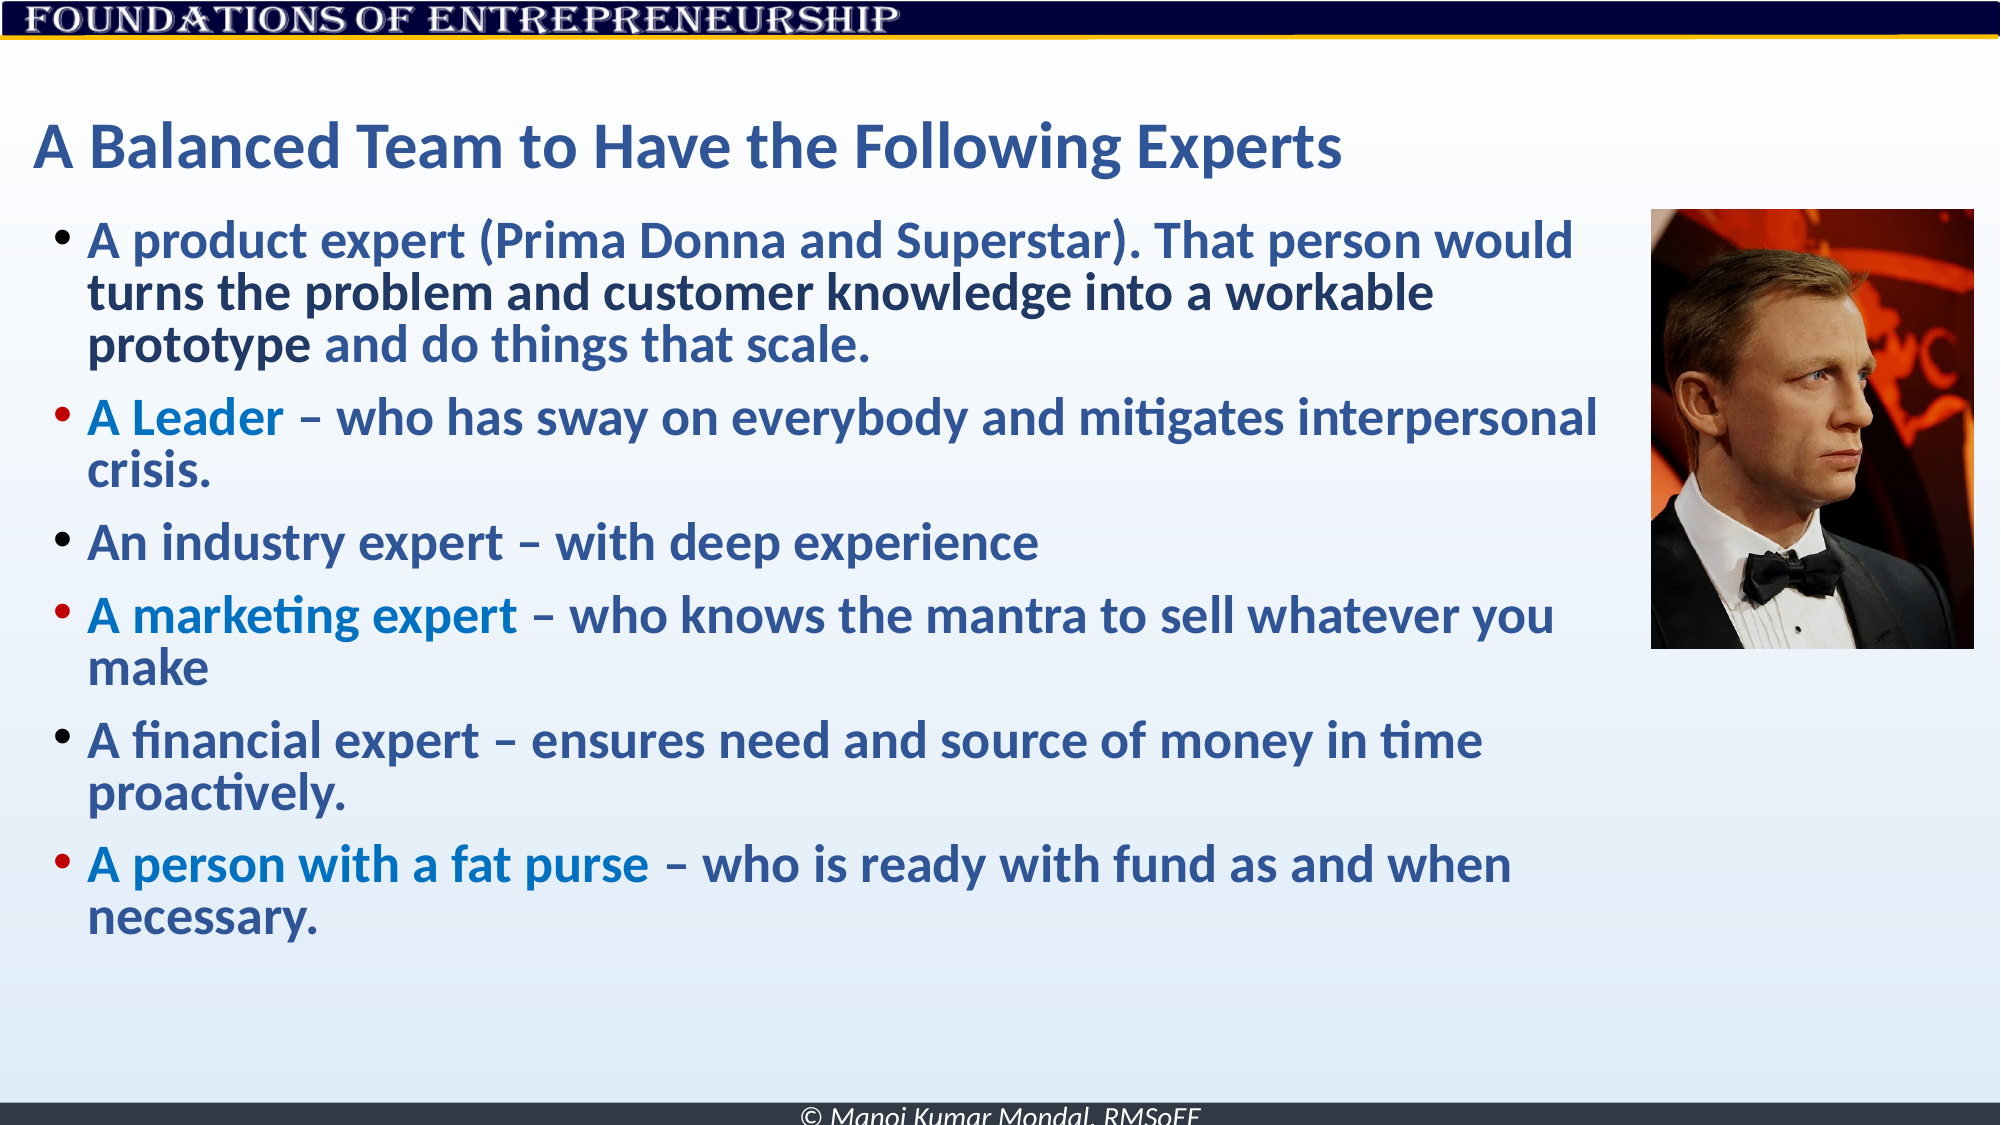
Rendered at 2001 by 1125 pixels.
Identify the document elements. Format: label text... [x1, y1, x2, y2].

picture [0, 0, 2000, 42]
title A Balanced Team to Have the Following Experts [18, 84, 1932, 210]
list A product expert (Prima Donna and Superstar). That person would turns the problem and customer knowledge into a workable prototype and do things that scale. A Leader – who has sway on everybody and mitigates interpersonal crisis. An industry expert – with deep experience A marketing expert – who knows the mantra to sell whatever you make A financial expert – ensures need and source of money in time proactively. A person with a fat purse – who is ready with fund as and when necessary. [34, 210, 1652, 954]
picture [1651, 209, 1974, 649]
